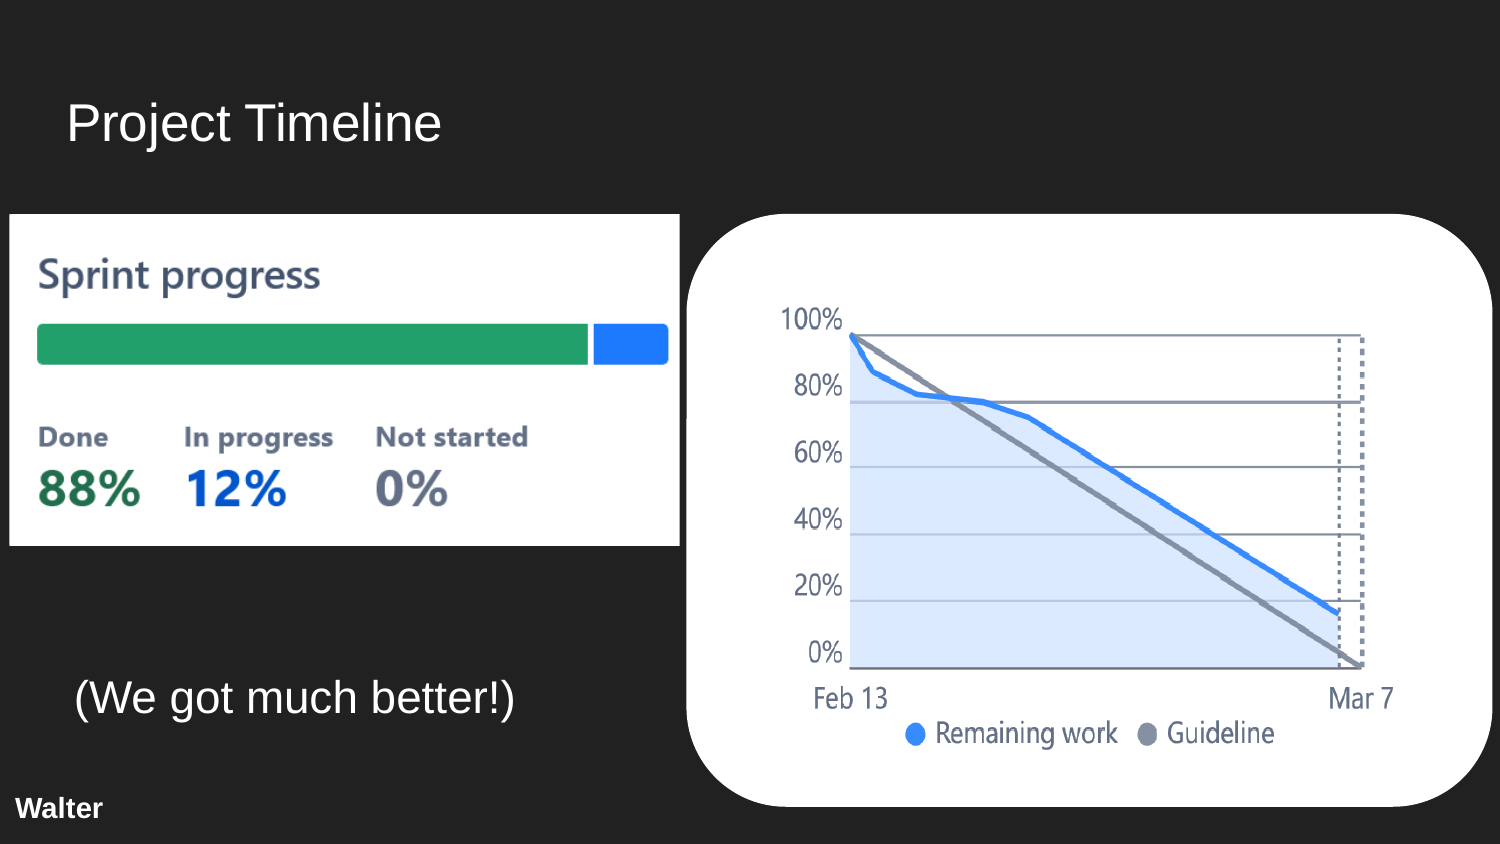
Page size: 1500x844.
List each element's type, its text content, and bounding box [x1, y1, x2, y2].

title Project Timeline [51, 72, 1449, 167]
title (We got much better!) [58, 652, 681, 747]
text_box Walter [0, 774, 130, 844]
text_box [687, 214, 1492, 807]
picture [9, 214, 680, 546]
